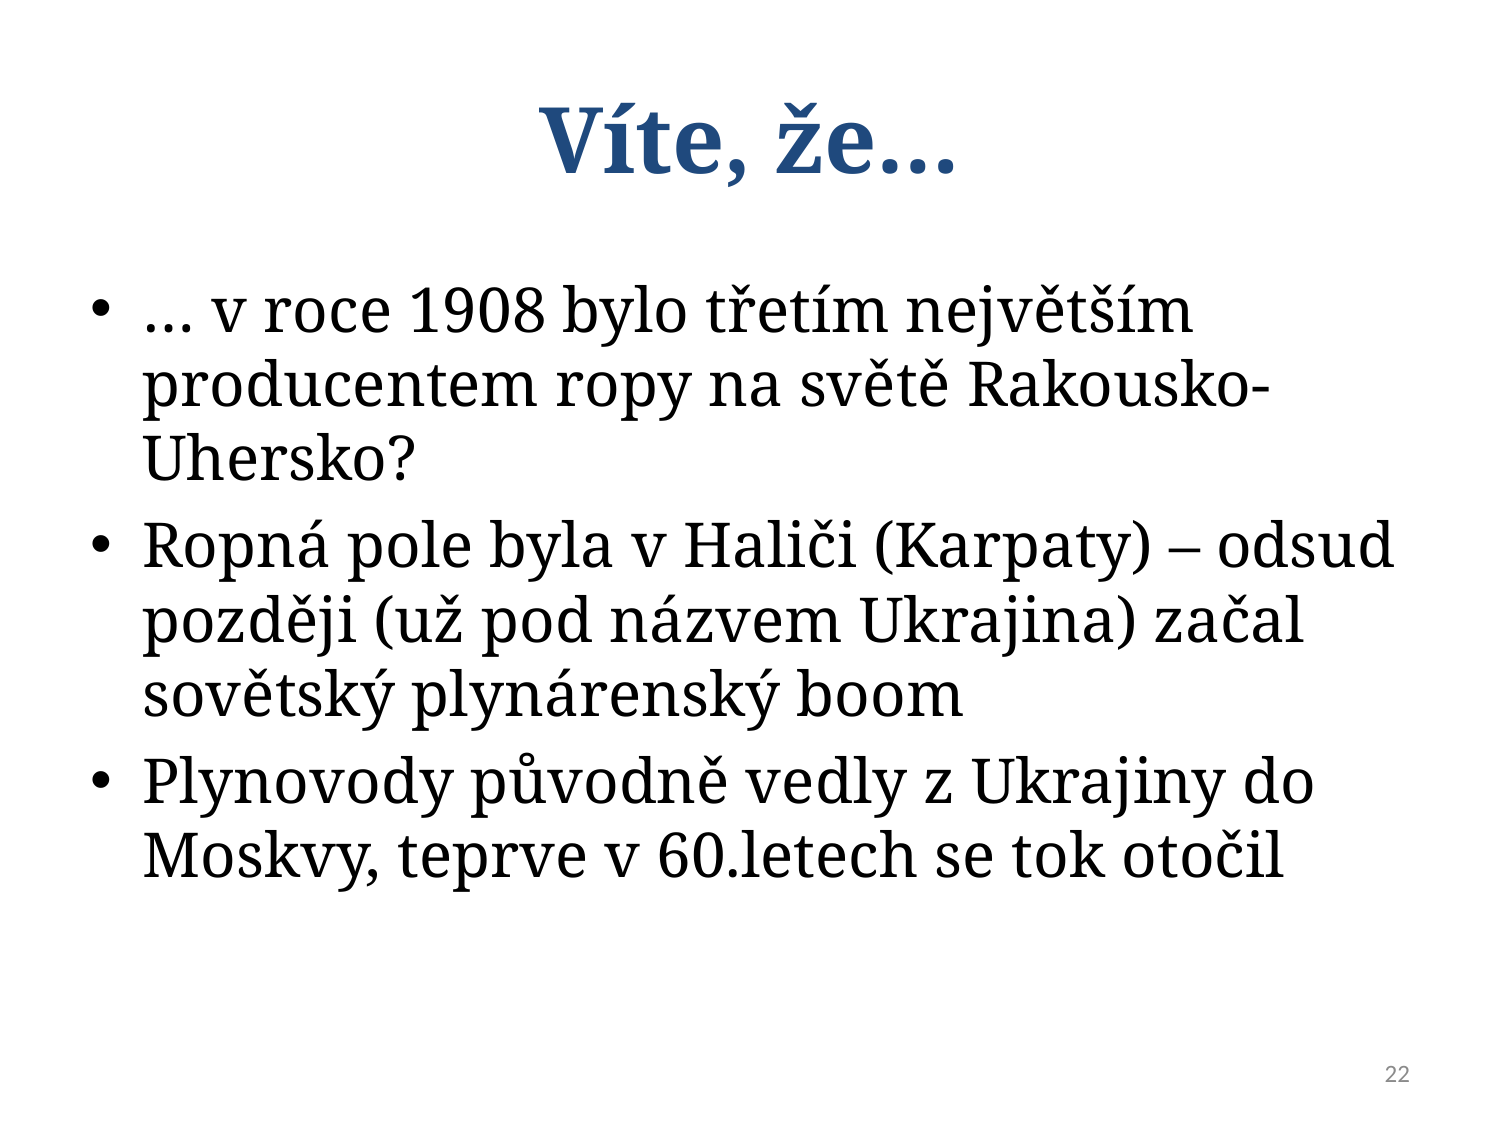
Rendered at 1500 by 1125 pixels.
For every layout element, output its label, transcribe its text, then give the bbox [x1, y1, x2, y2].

title Víte, že… [75, 42, 1425, 231]
slide_number 22 [1074, 1042, 1425, 1103]
list … v roce 1908 bylo třetím největším producentem ropy na světě Rakousko-Uhersko? Ropná pole byla v Haliči (Karpaty) – odsud později (už pod názvem Ukrajina) začal sovětský plynárenský boom Plynovody původně vedly z Ukrajiny do Moskvy, teprve v 60.letech se tok otočil [75, 262, 1425, 1005]
